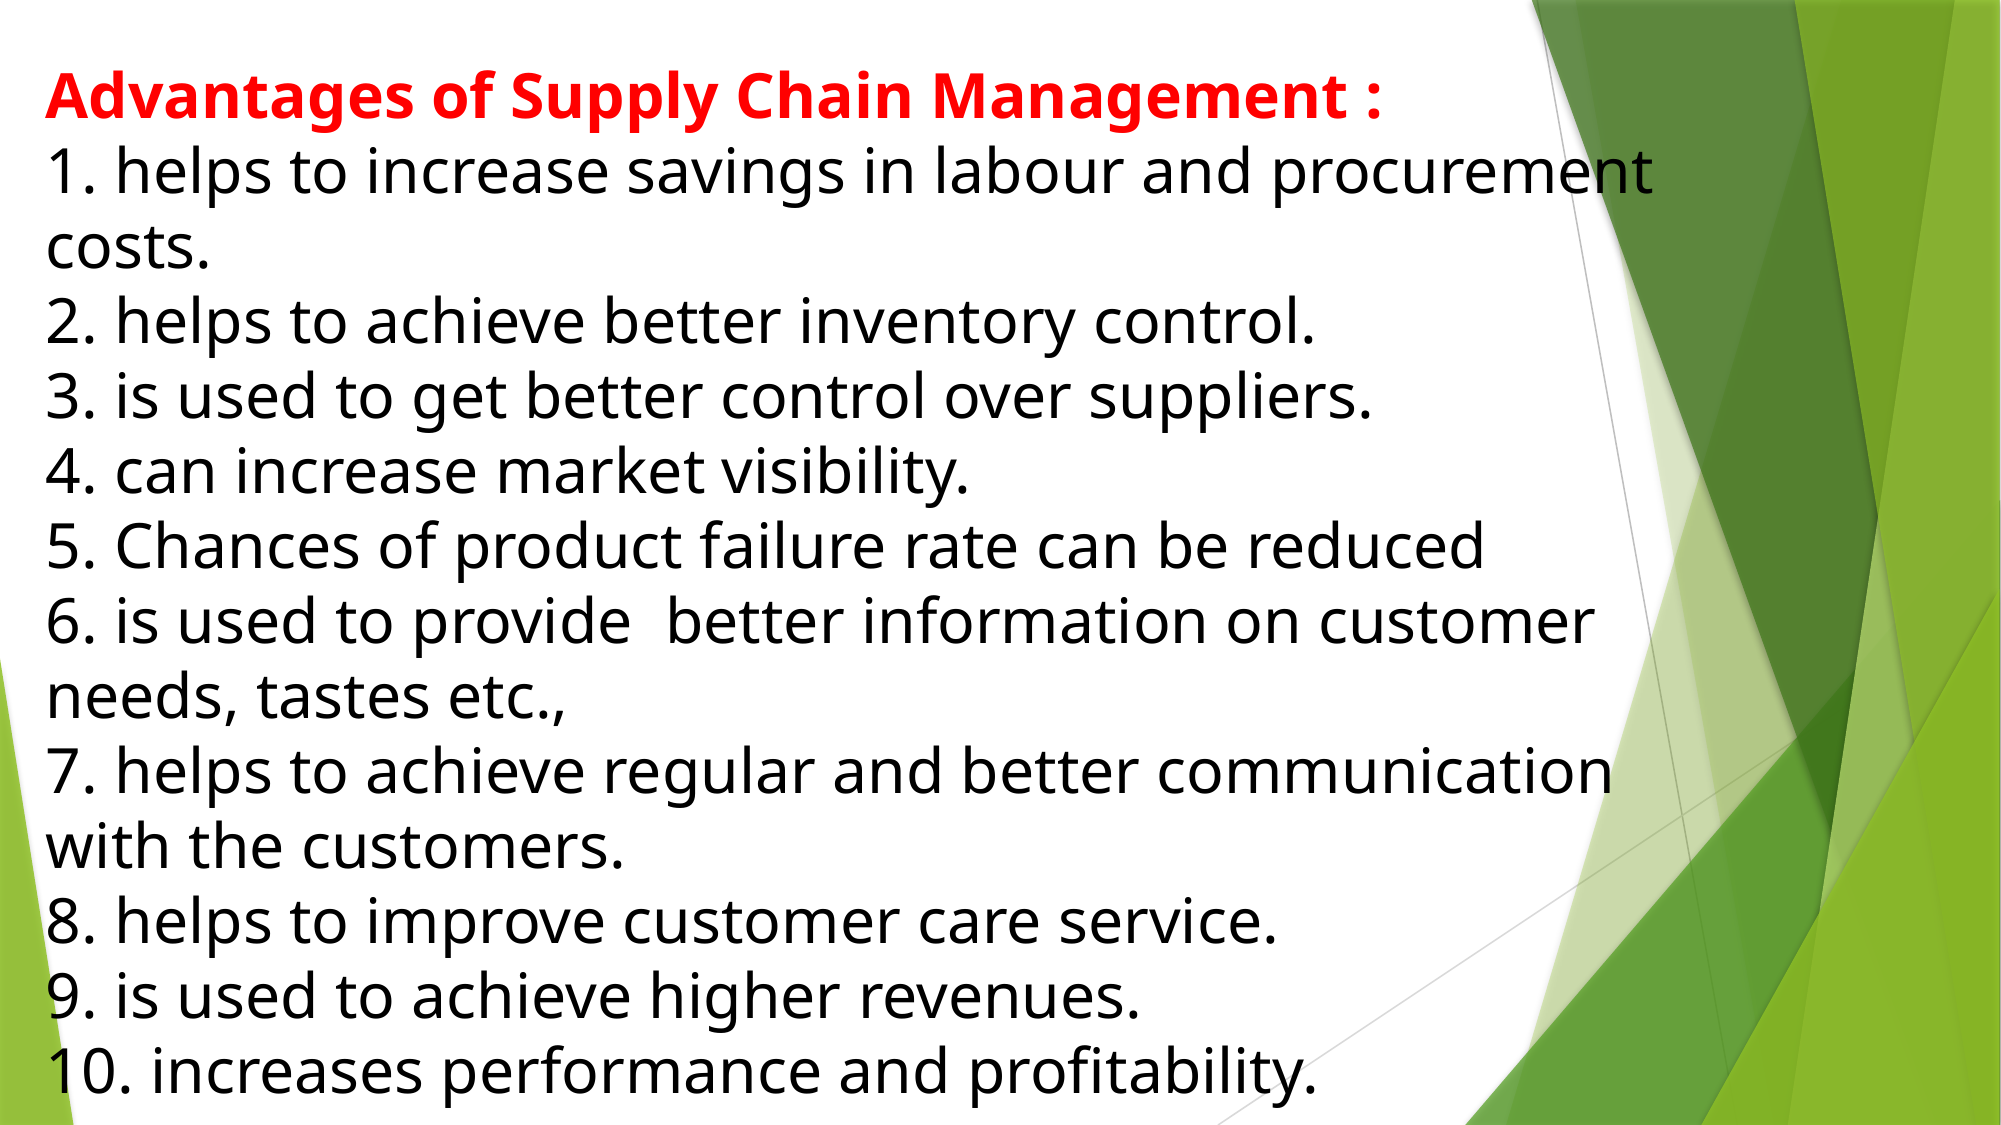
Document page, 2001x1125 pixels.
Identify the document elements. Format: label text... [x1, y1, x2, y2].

text_box Advantages of Supply Chain Management : 1. helps to increase savings in labour and procurement costs. 2. helps to achieve better inventory control. 3. is used to get better control over suppliers. 4. can increase market visibility. 5. Chances of product failure rate can be reduced 6. is used to provide better information on customer needs, tastes etc., 7. helps to achieve regular and better communication with the customers. 8. helps to improve customer care service. 9. is used to achieve higher revenues. 10. increases performance and profitability. [31, 49, 1728, 1113]
